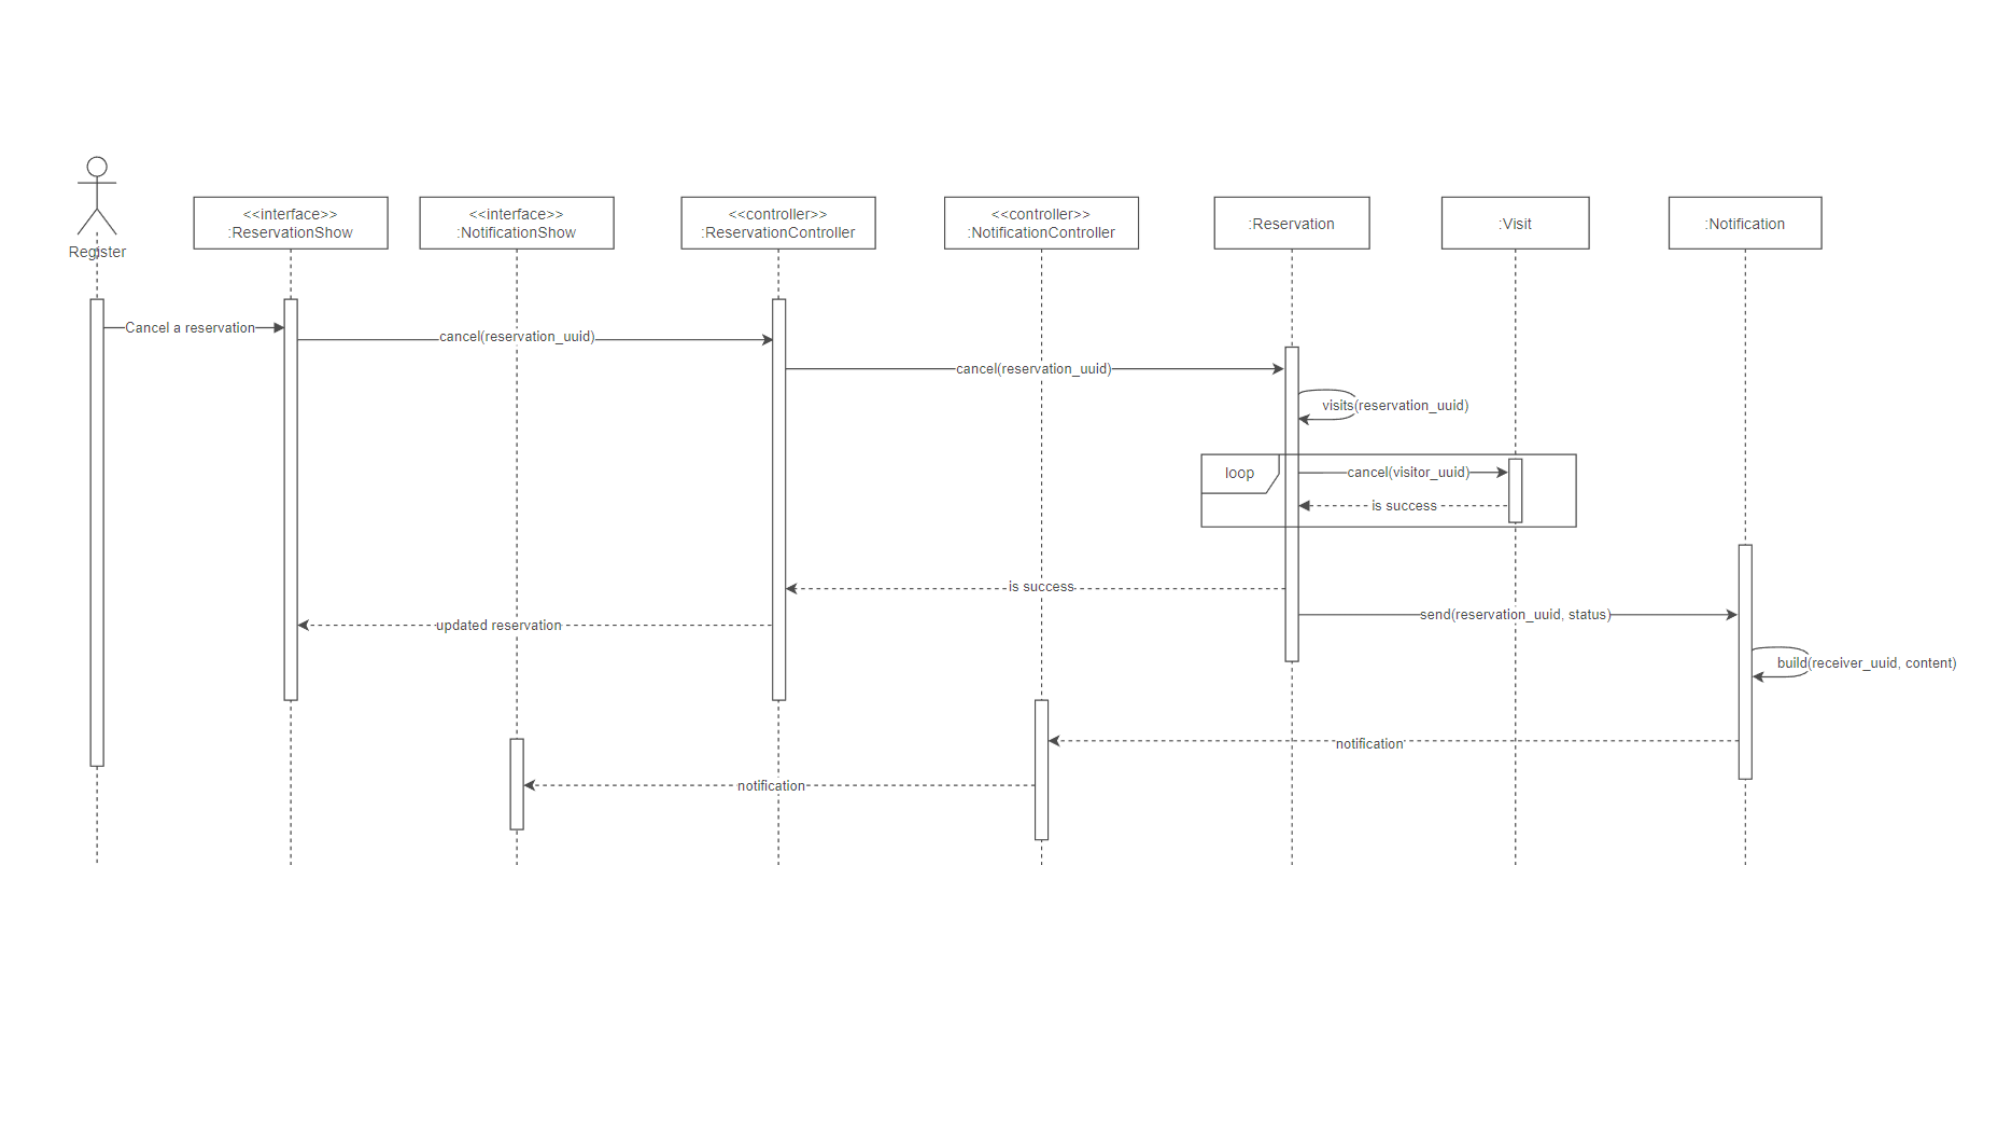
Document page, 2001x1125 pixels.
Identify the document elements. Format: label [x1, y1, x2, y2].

picture [41, 144, 1969, 865]
